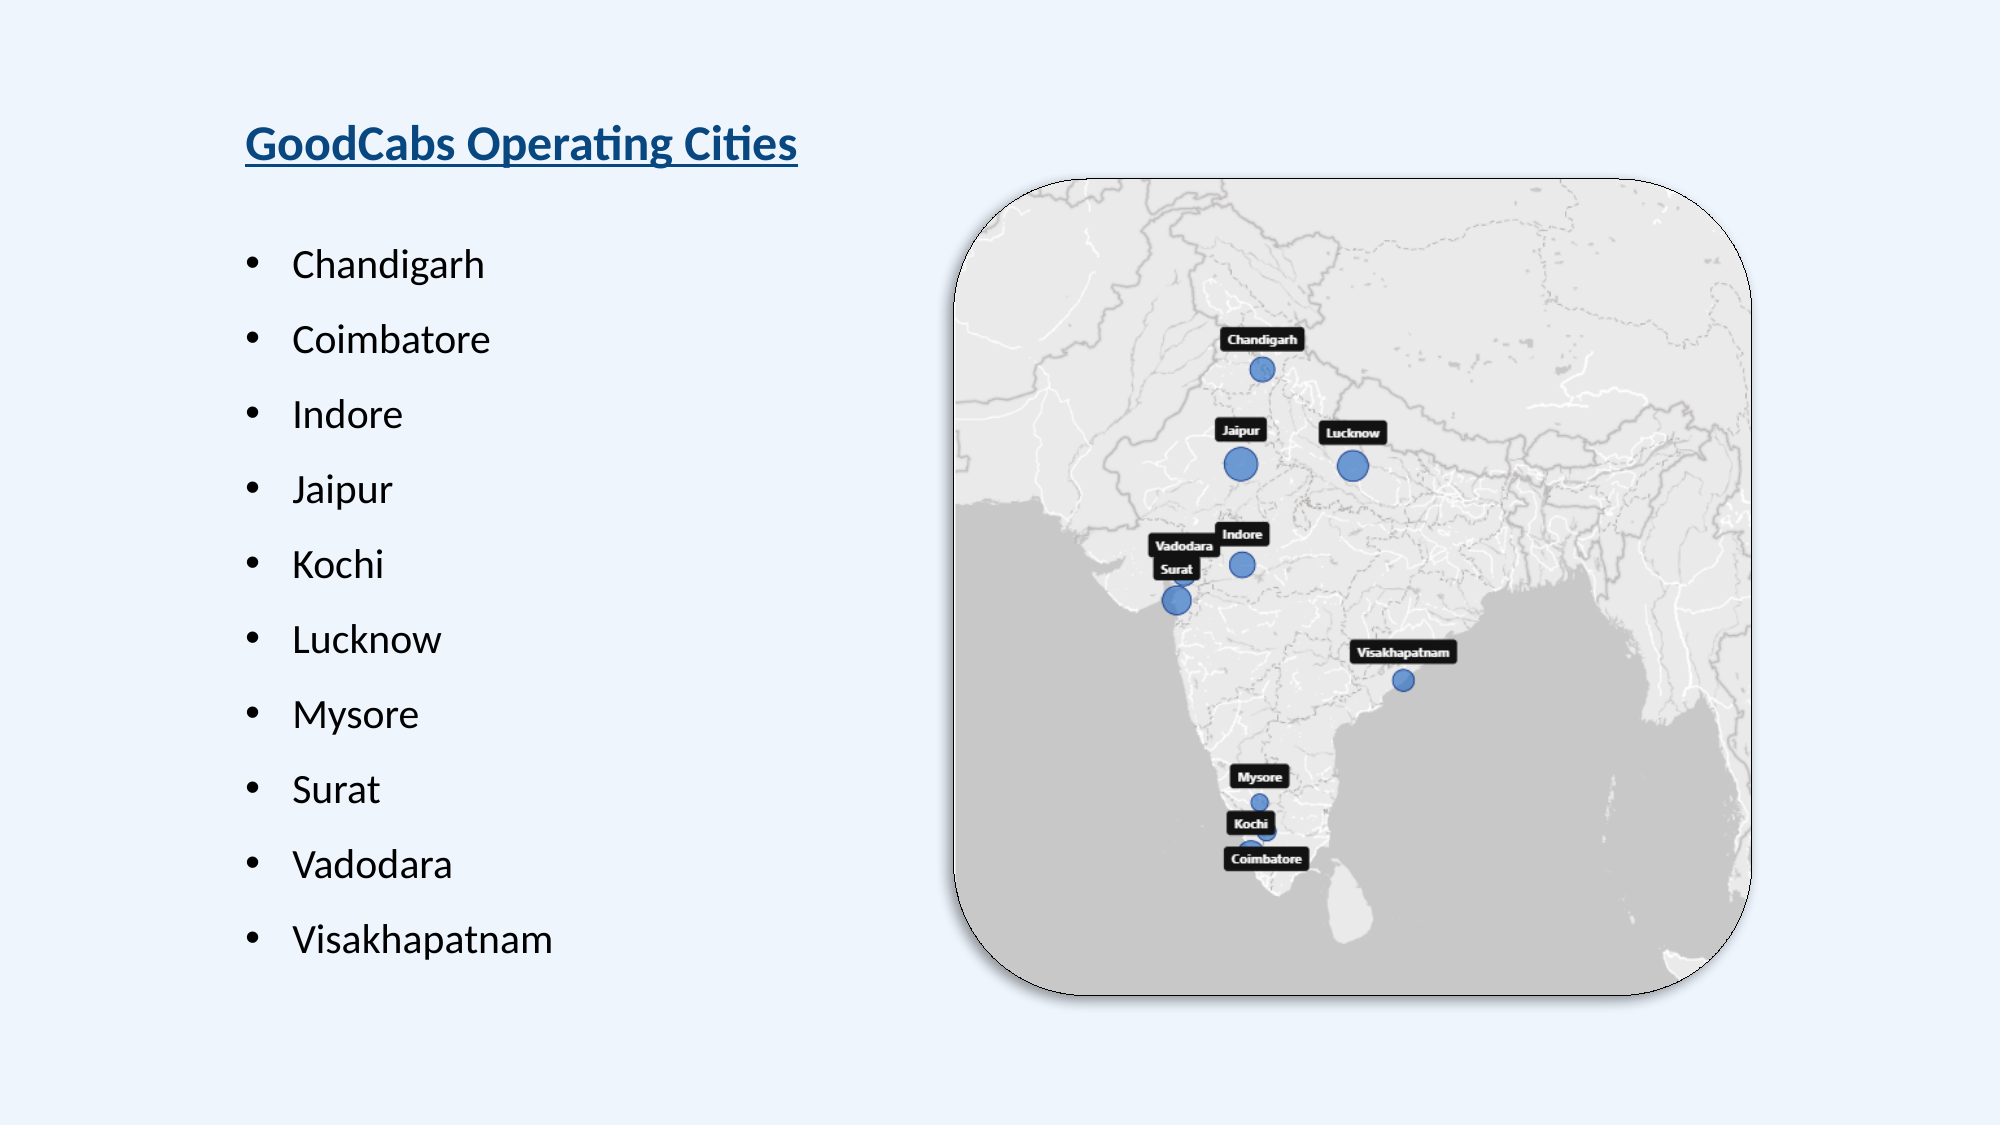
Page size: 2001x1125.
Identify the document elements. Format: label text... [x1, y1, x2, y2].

text_box Chandigarh Coimbatore Indore Jaipur Kochi Lucknow Mysore Surat Vadodara Visakhapatnam [230, 204, 594, 970]
picture [953, 178, 1752, 996]
text_box GoodCabs Operating Cities [230, 103, 818, 178]
